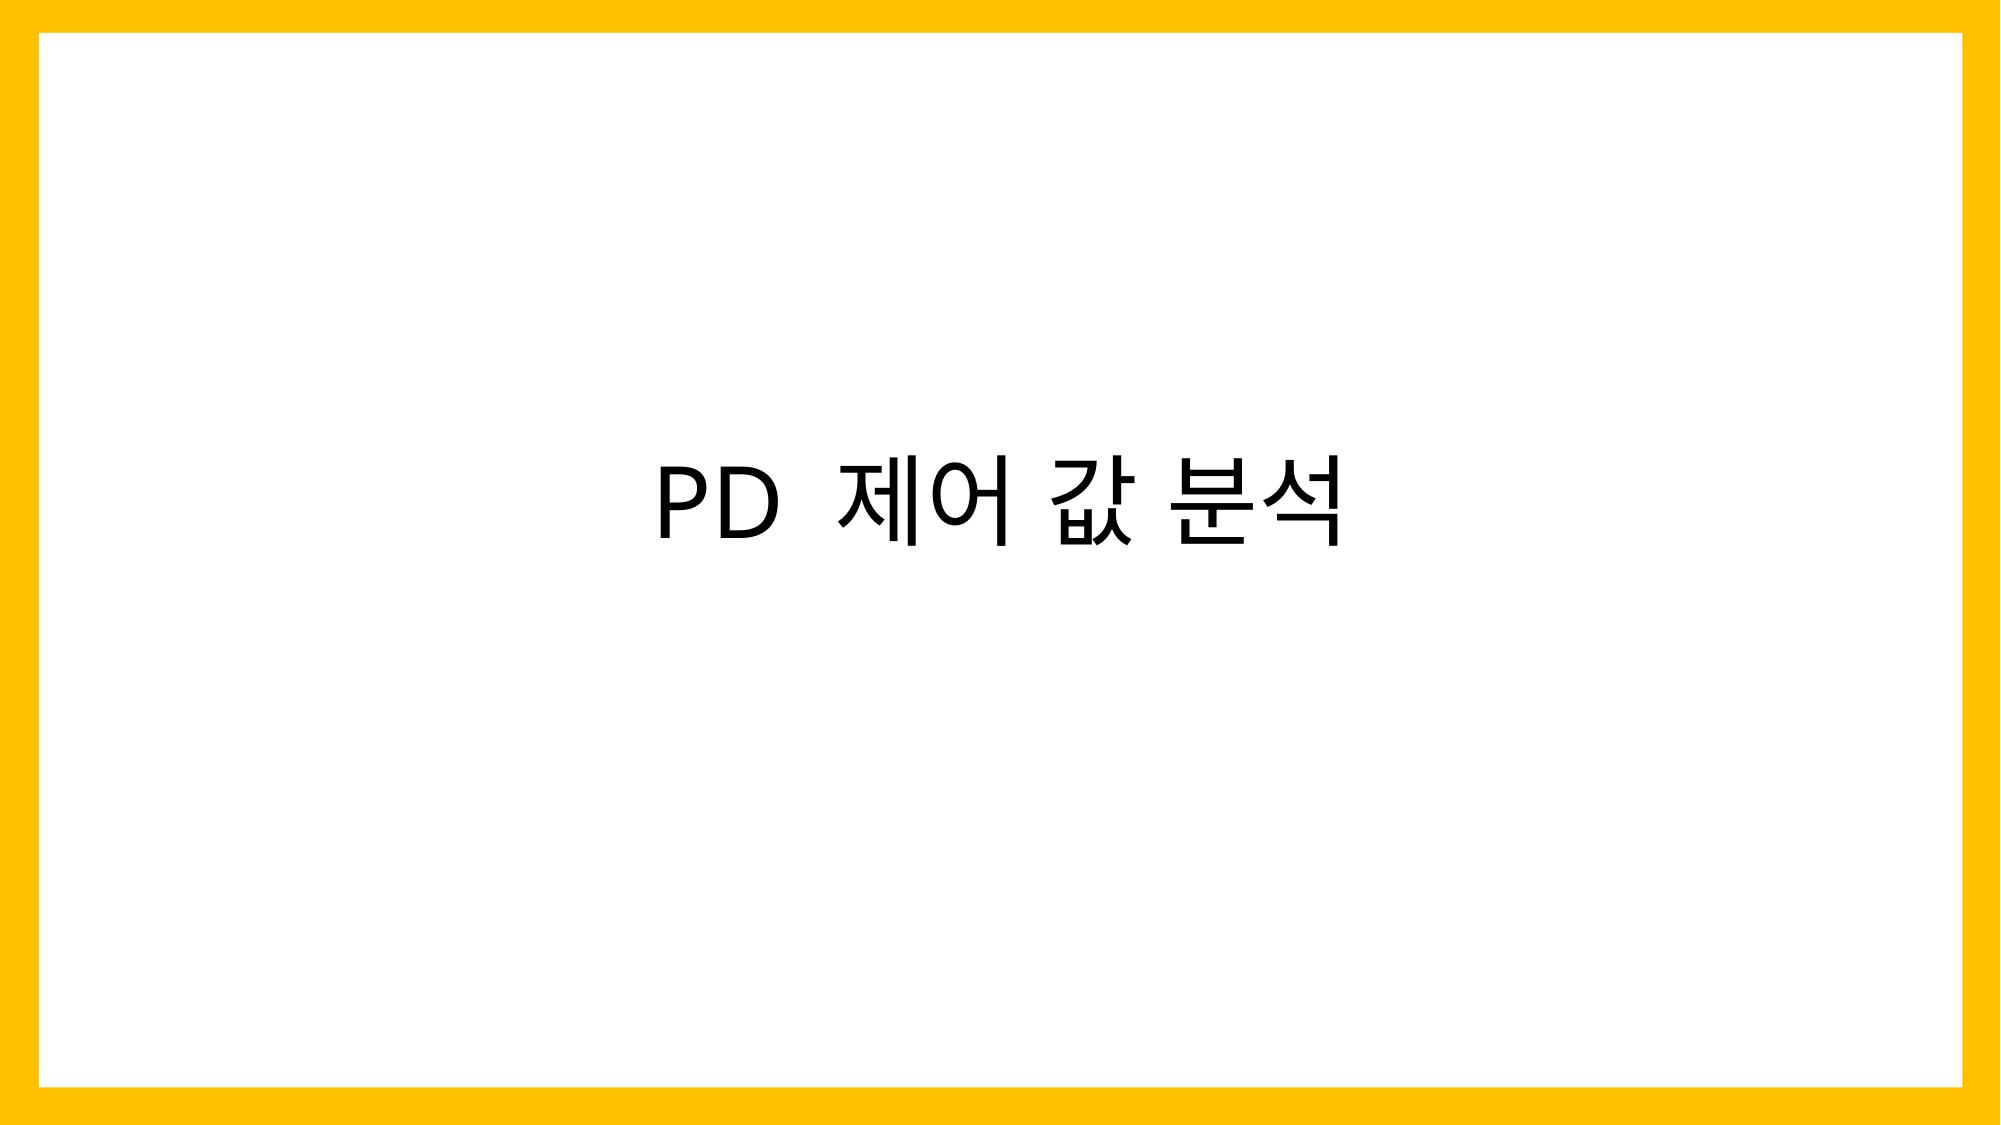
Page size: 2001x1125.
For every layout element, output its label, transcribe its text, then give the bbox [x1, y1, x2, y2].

text_box PD 제어 값 분석 [404, 431, 1598, 567]
text_box [38, 32, 1963, 1088]
